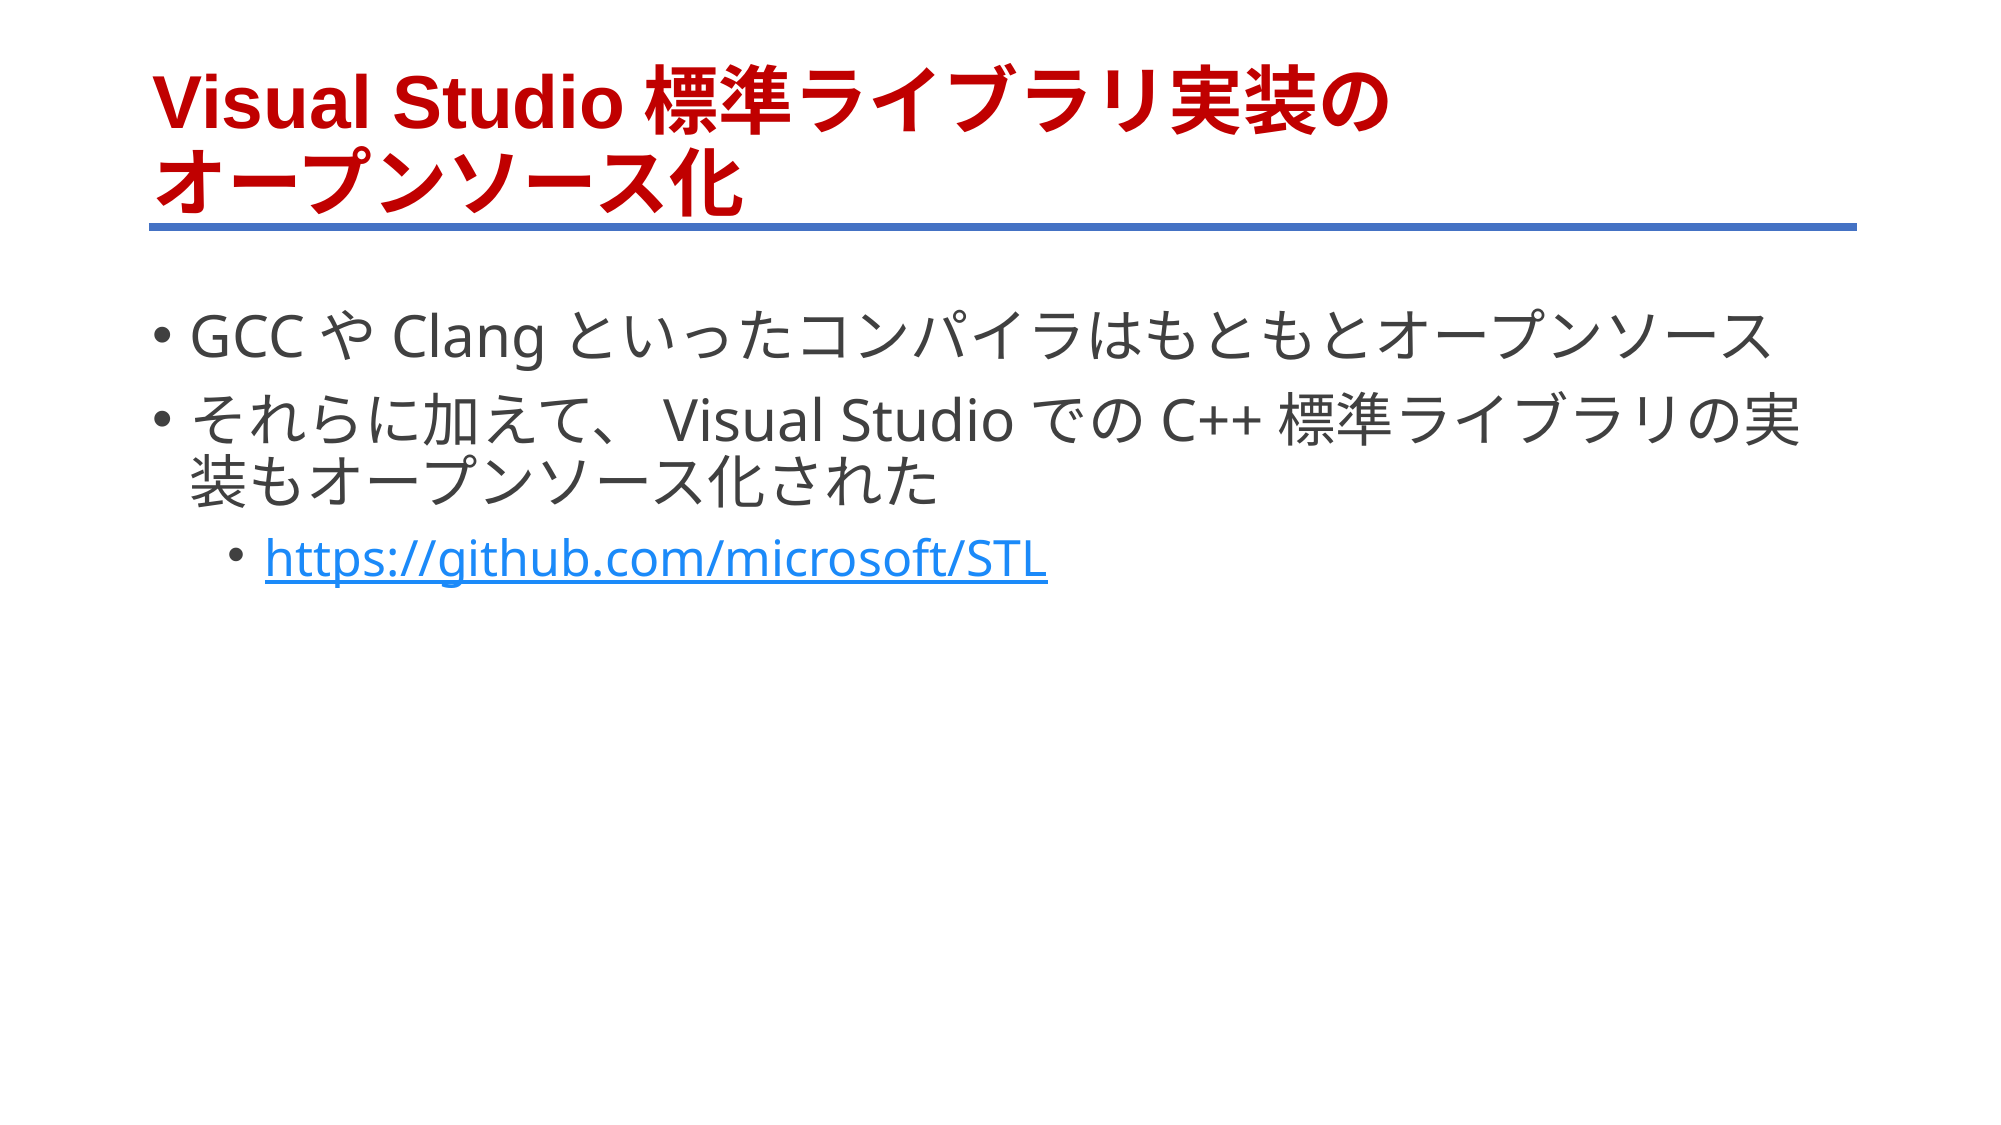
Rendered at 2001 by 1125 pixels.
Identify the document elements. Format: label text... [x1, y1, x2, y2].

list GCCやClangといったコンパイラはもともとオープンソース それらに加えて、Visual StudioでのC++標準ライブラリの実装もオープンソース化された https://github.com/microsoft/STL [137, 299, 1863, 1066]
title Visual Studio標準ライブラリ実装の オープンソース化 [137, 36, 1863, 254]
